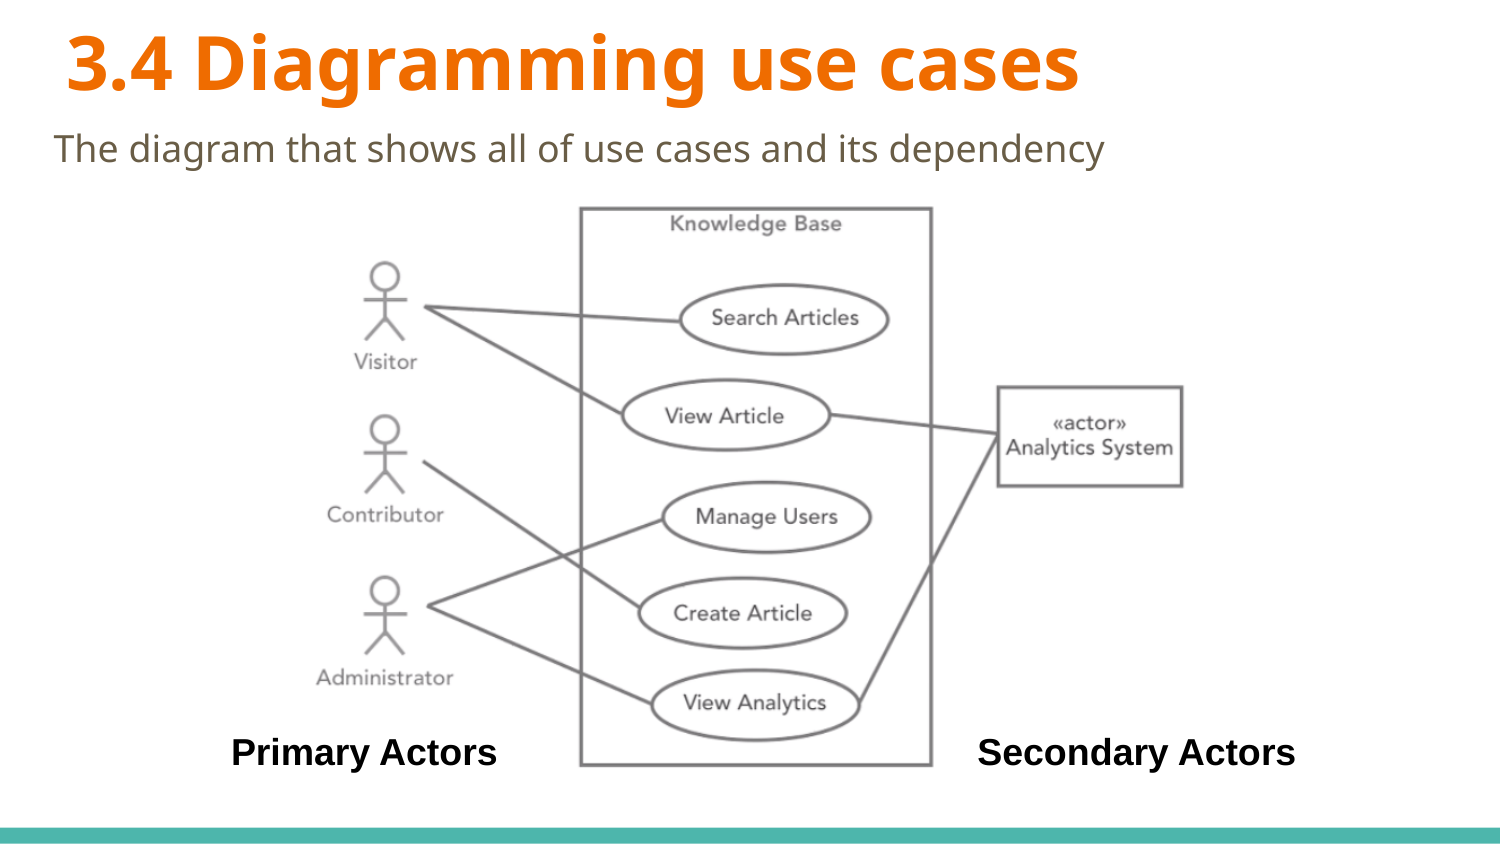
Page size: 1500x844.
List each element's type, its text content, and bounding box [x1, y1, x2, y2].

picture [294, 176, 1206, 794]
list The diagram that shows all of use cases and its dependency [38, 103, 1500, 177]
text_box Primary Actors [216, 712, 289, 794]
title 3.4 Diagramming use cases [51, 0, 1449, 103]
text_box Secondary Actors [1210, 712, 1315, 794]
